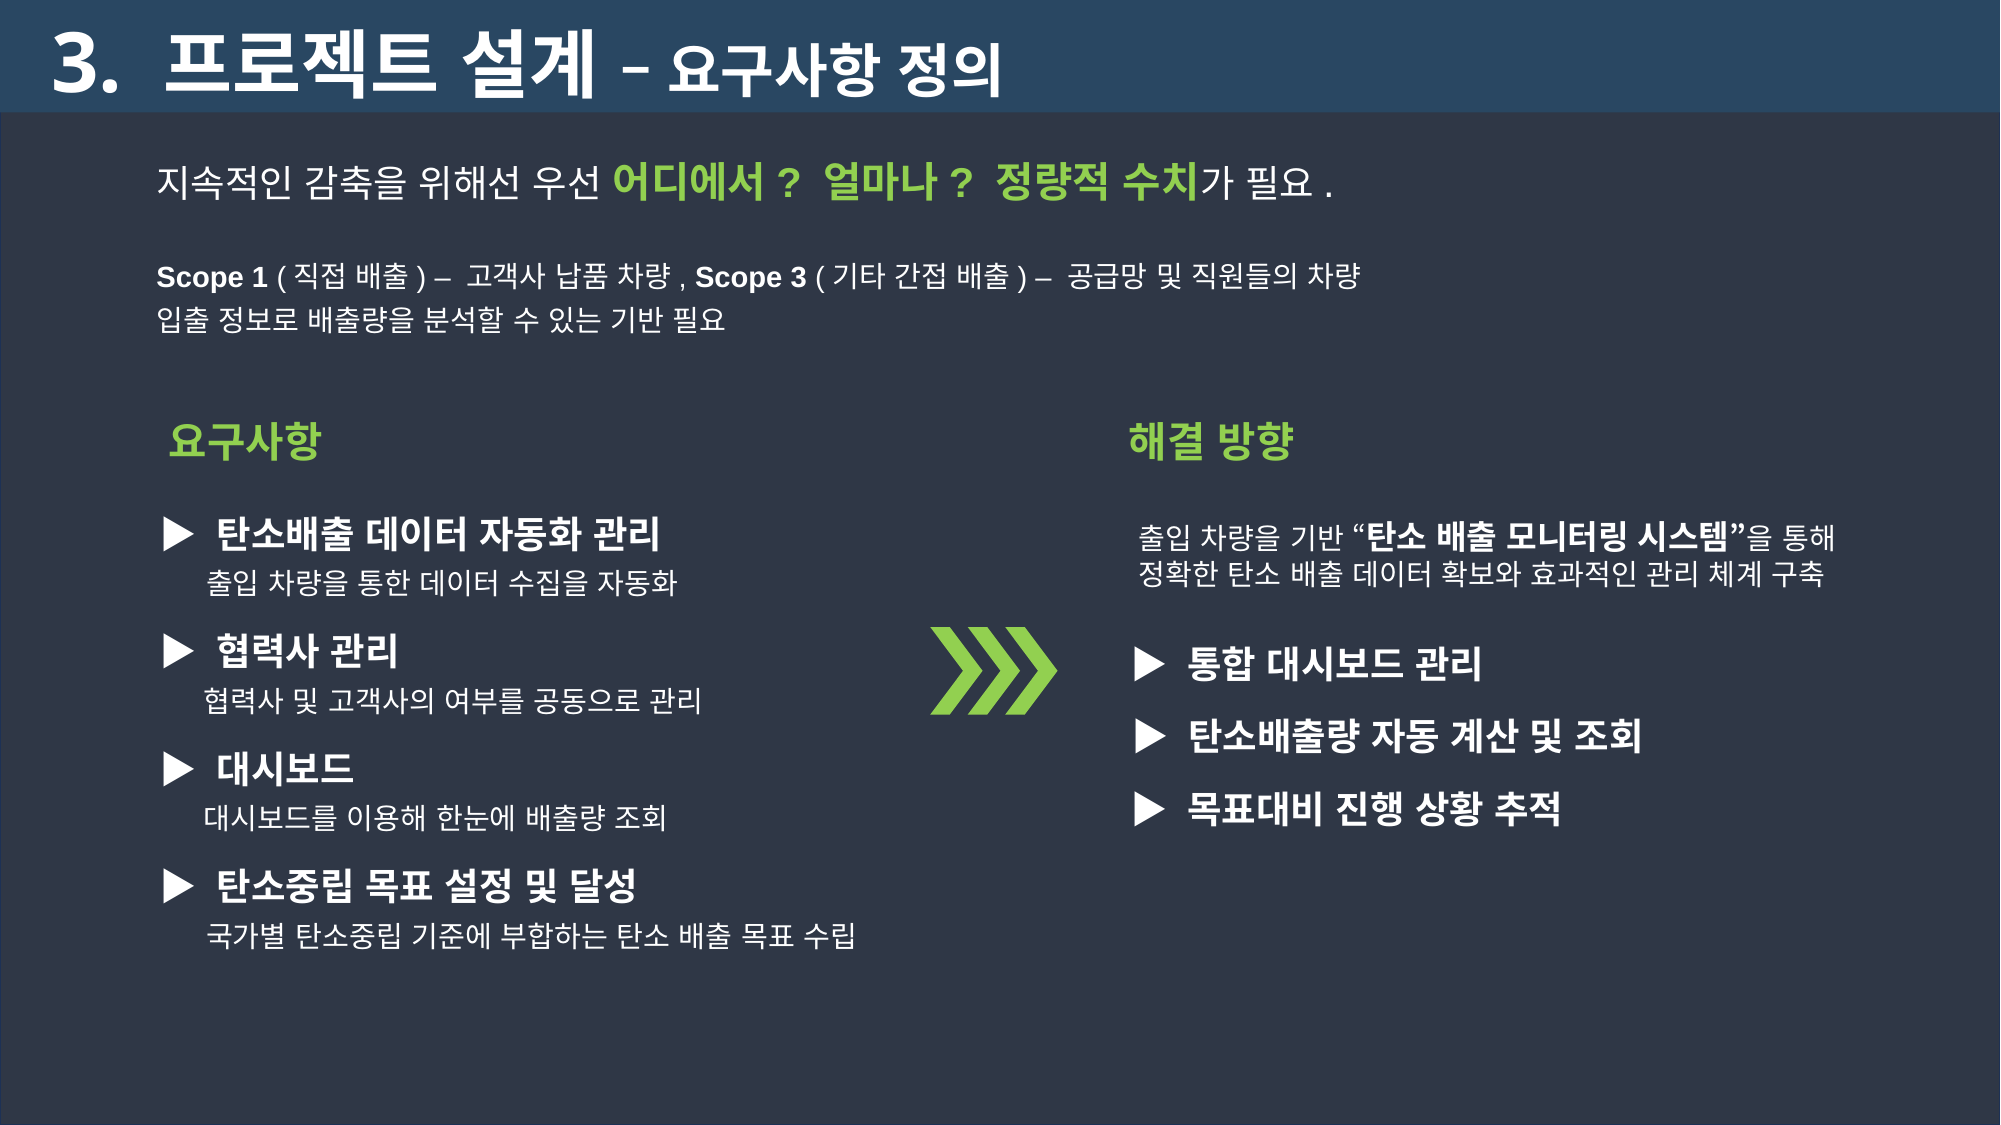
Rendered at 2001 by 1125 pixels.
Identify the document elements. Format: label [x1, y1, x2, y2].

picture [0, 0, 2000, 1125]
text_box [930, 627, 1058, 715]
